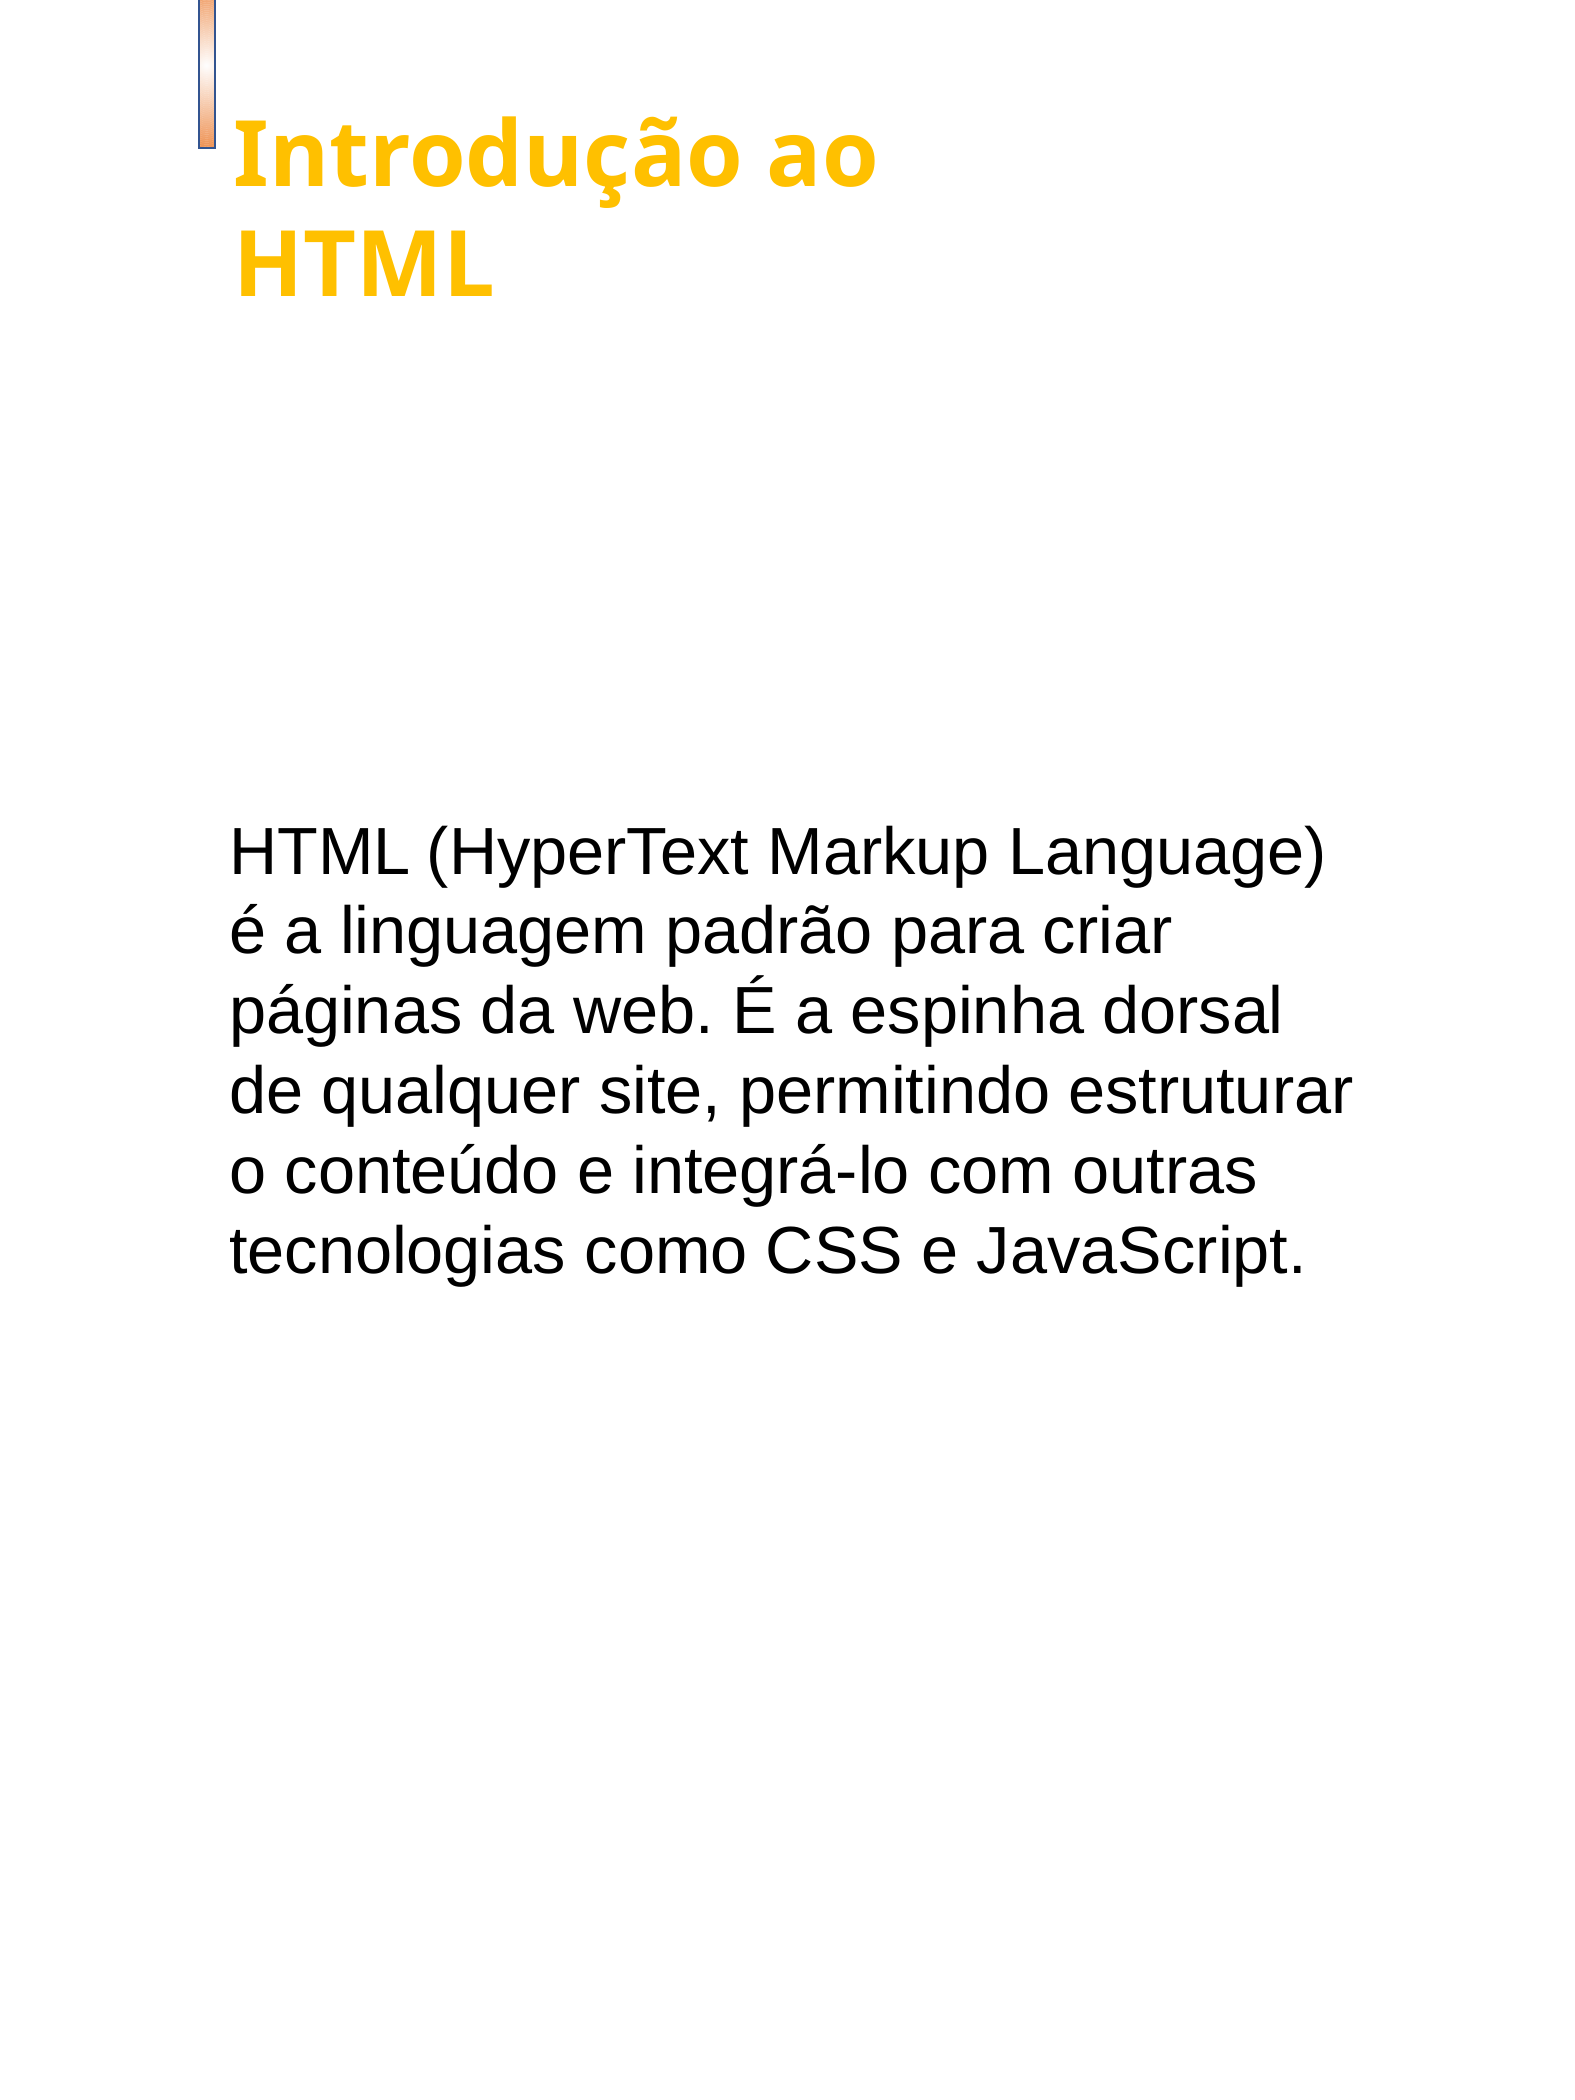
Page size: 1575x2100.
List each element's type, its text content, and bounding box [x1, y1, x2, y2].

text_box [198, 0, 216, 149]
text_box Introdução ao HTML [218, 87, 1007, 322]
text_box HTML (HyperText Markup Language) é a linguagem padrão para criar páginas da web. É a espinha dorsal de qualquer site, permitindo estruturar o conteúdo e integrá-lo com outras tecnologias como CSS e JavaScript. [214, 800, 1379, 1295]
